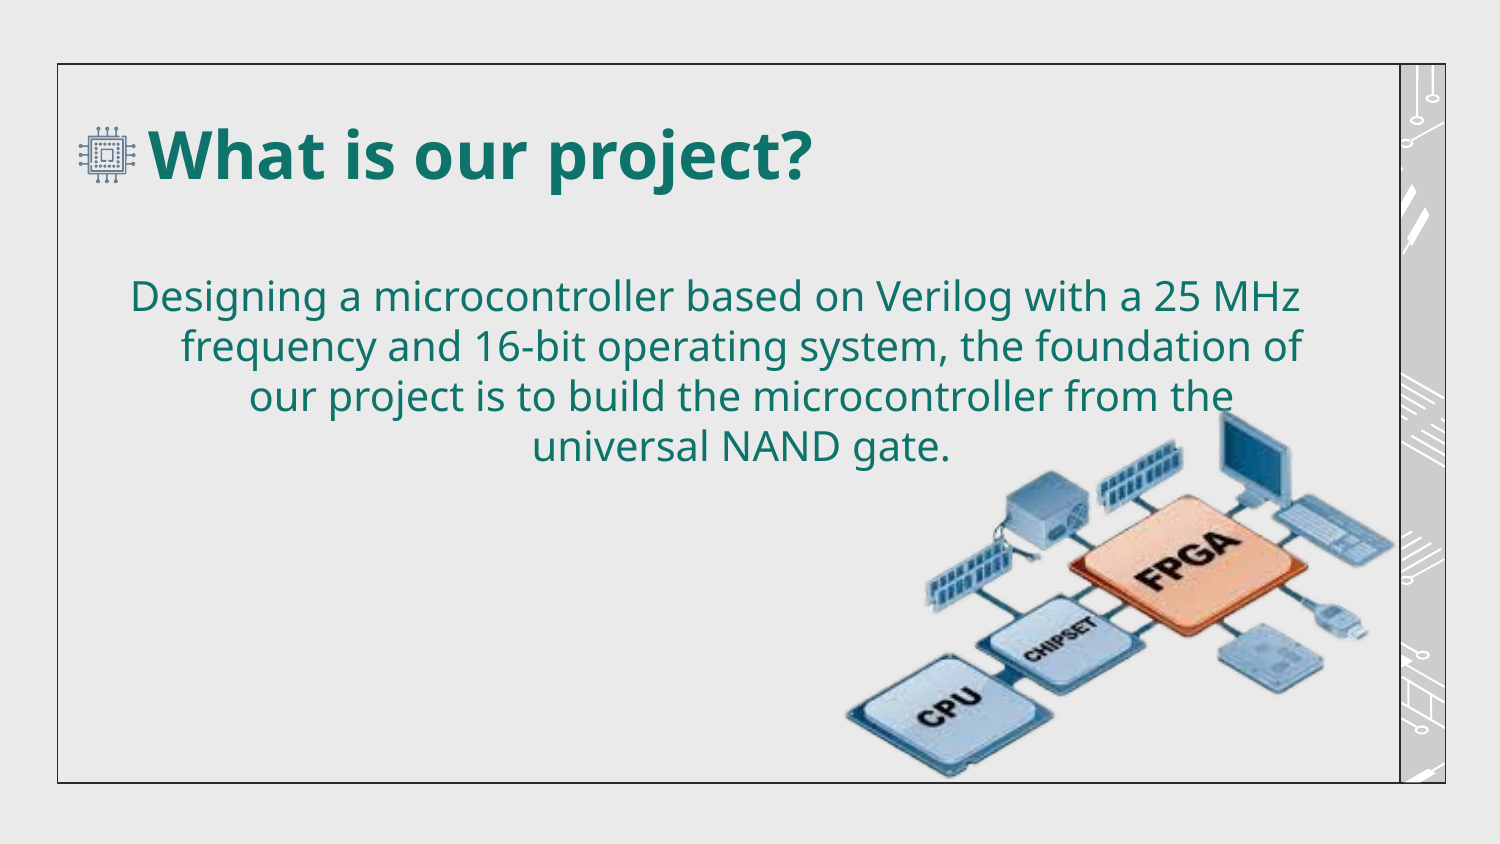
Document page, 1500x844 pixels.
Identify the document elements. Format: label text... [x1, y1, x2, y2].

title What is our project? [133, 97, 1398, 192]
subtitle Designing a microcontroller based on Verilog with a 25 MHz frequency and 16-bit operating system, the foundation of our project is to build the microcontroller from the universal NAND gate. [87, 176, 1321, 486]
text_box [78, 126, 136, 184]
picture [841, 408, 1400, 781]
